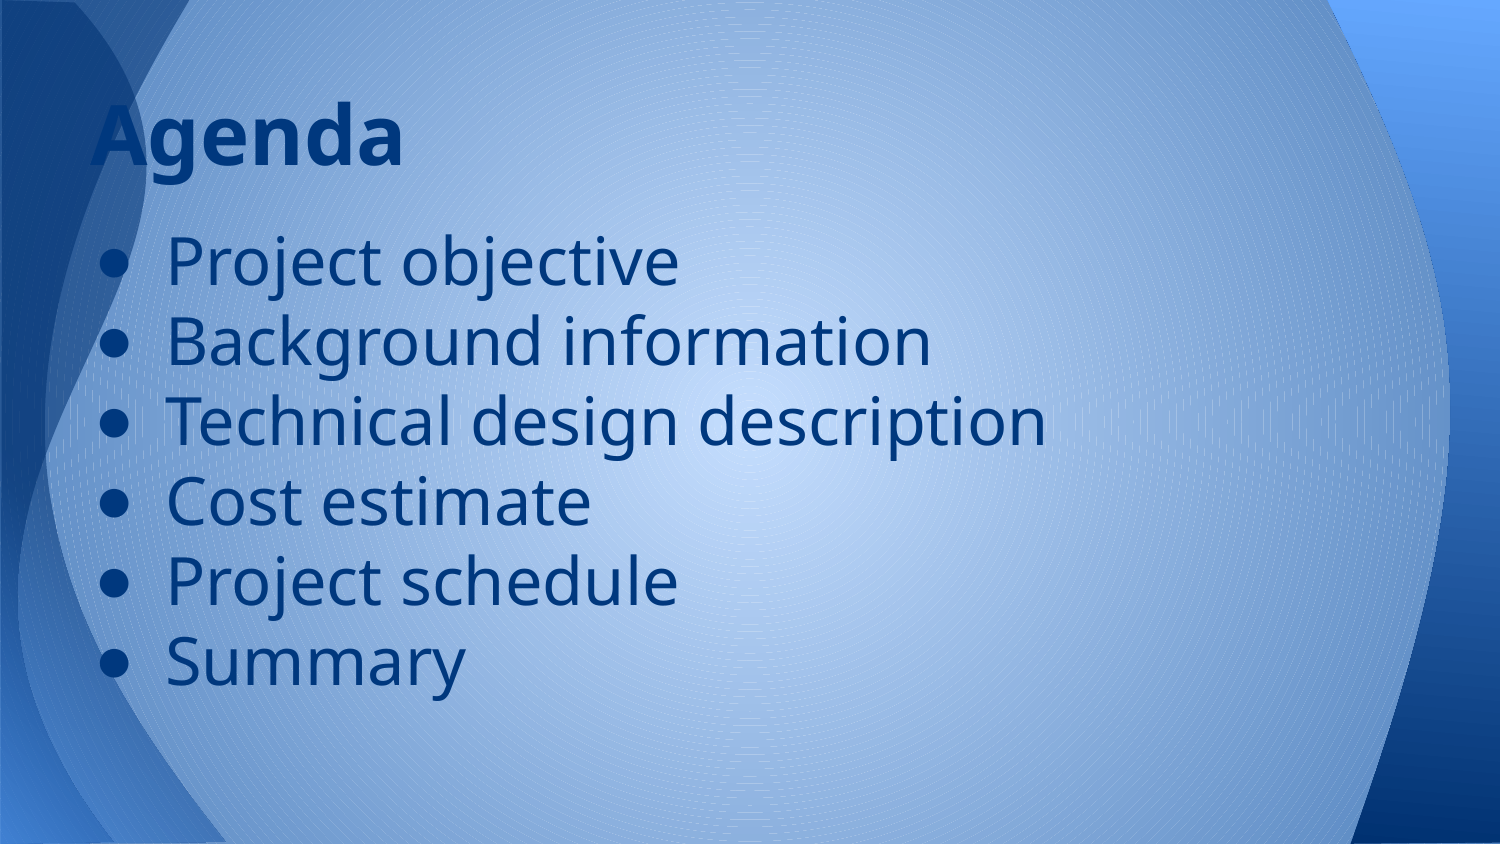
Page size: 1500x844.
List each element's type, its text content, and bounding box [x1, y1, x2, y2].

title Agenda [75, 33, 1425, 197]
list Project objective Background information Technical design description Cost estimate Project schedule Summary [75, 204, 1425, 800]
